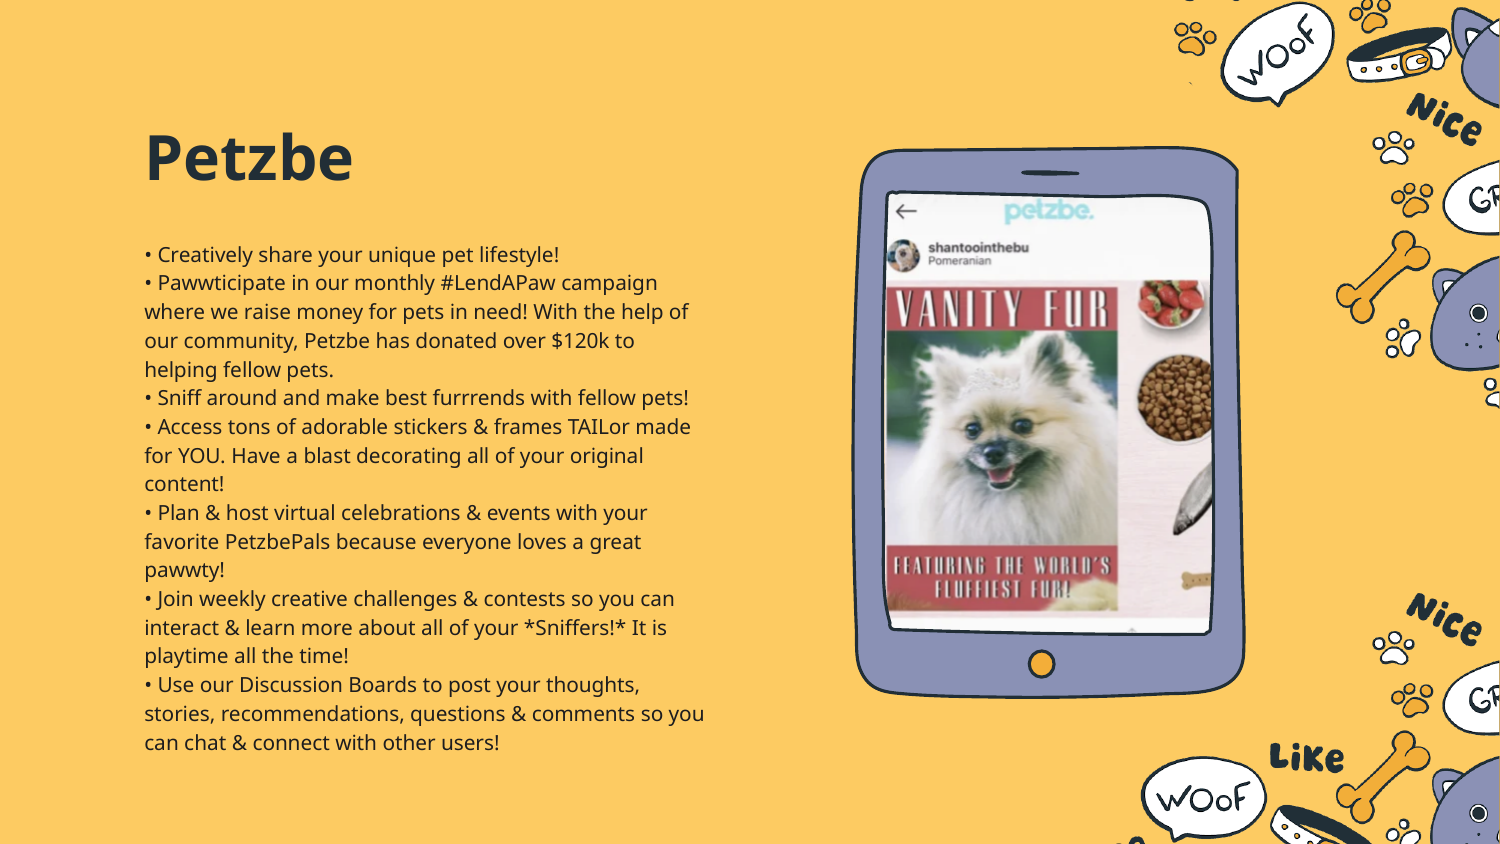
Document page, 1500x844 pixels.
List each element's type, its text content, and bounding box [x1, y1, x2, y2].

title Petzbe [129, 109, 720, 209]
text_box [852, 145, 1249, 699]
picture [1165, 0, 1500, 417]
list • Creatively share your unique pet lifestyle! • Pawwticipate in our monthly #LendAPaw campaign where we raise money for pets in need! With the help of our community, Petzbe has donated over $120k to helping fellow pets. • Sniff around and make best furrrends with fellow pets! • Access tons of adorable stickers & frames TAILor made for YOU. Have a blast decorating all of your original content! • Plan & host virtual celebrations & events with your favorite PetzbePals because everyone loves a great pawwty! • Join weekly creative challenges & contests so you can interact & learn more about all of your *Sniffers!* It is playtime all the time! • Use our Discussion Boards to post your thoughts, stories, recommendations, questions & comments so you can chat & connect with other users! [129, 222, 720, 475]
picture [1115, 587, 1500, 844]
